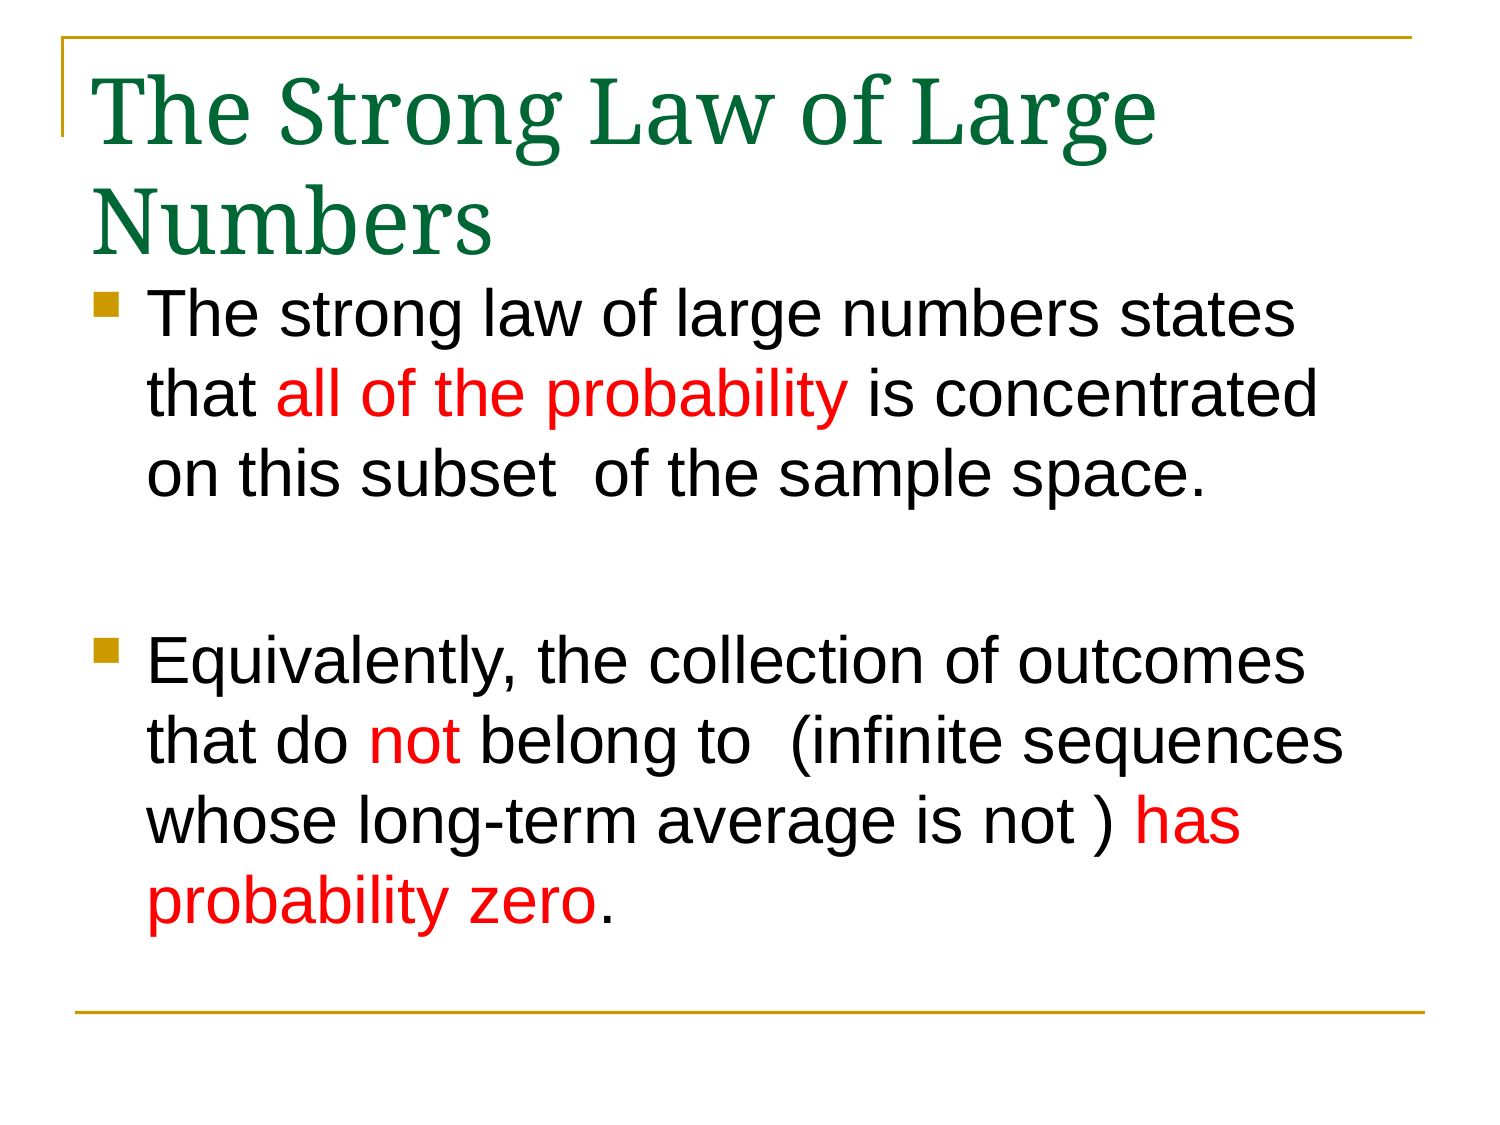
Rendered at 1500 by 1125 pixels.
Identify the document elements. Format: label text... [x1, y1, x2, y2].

title The Strong Law of Large Numbers [75, 45, 1425, 233]
